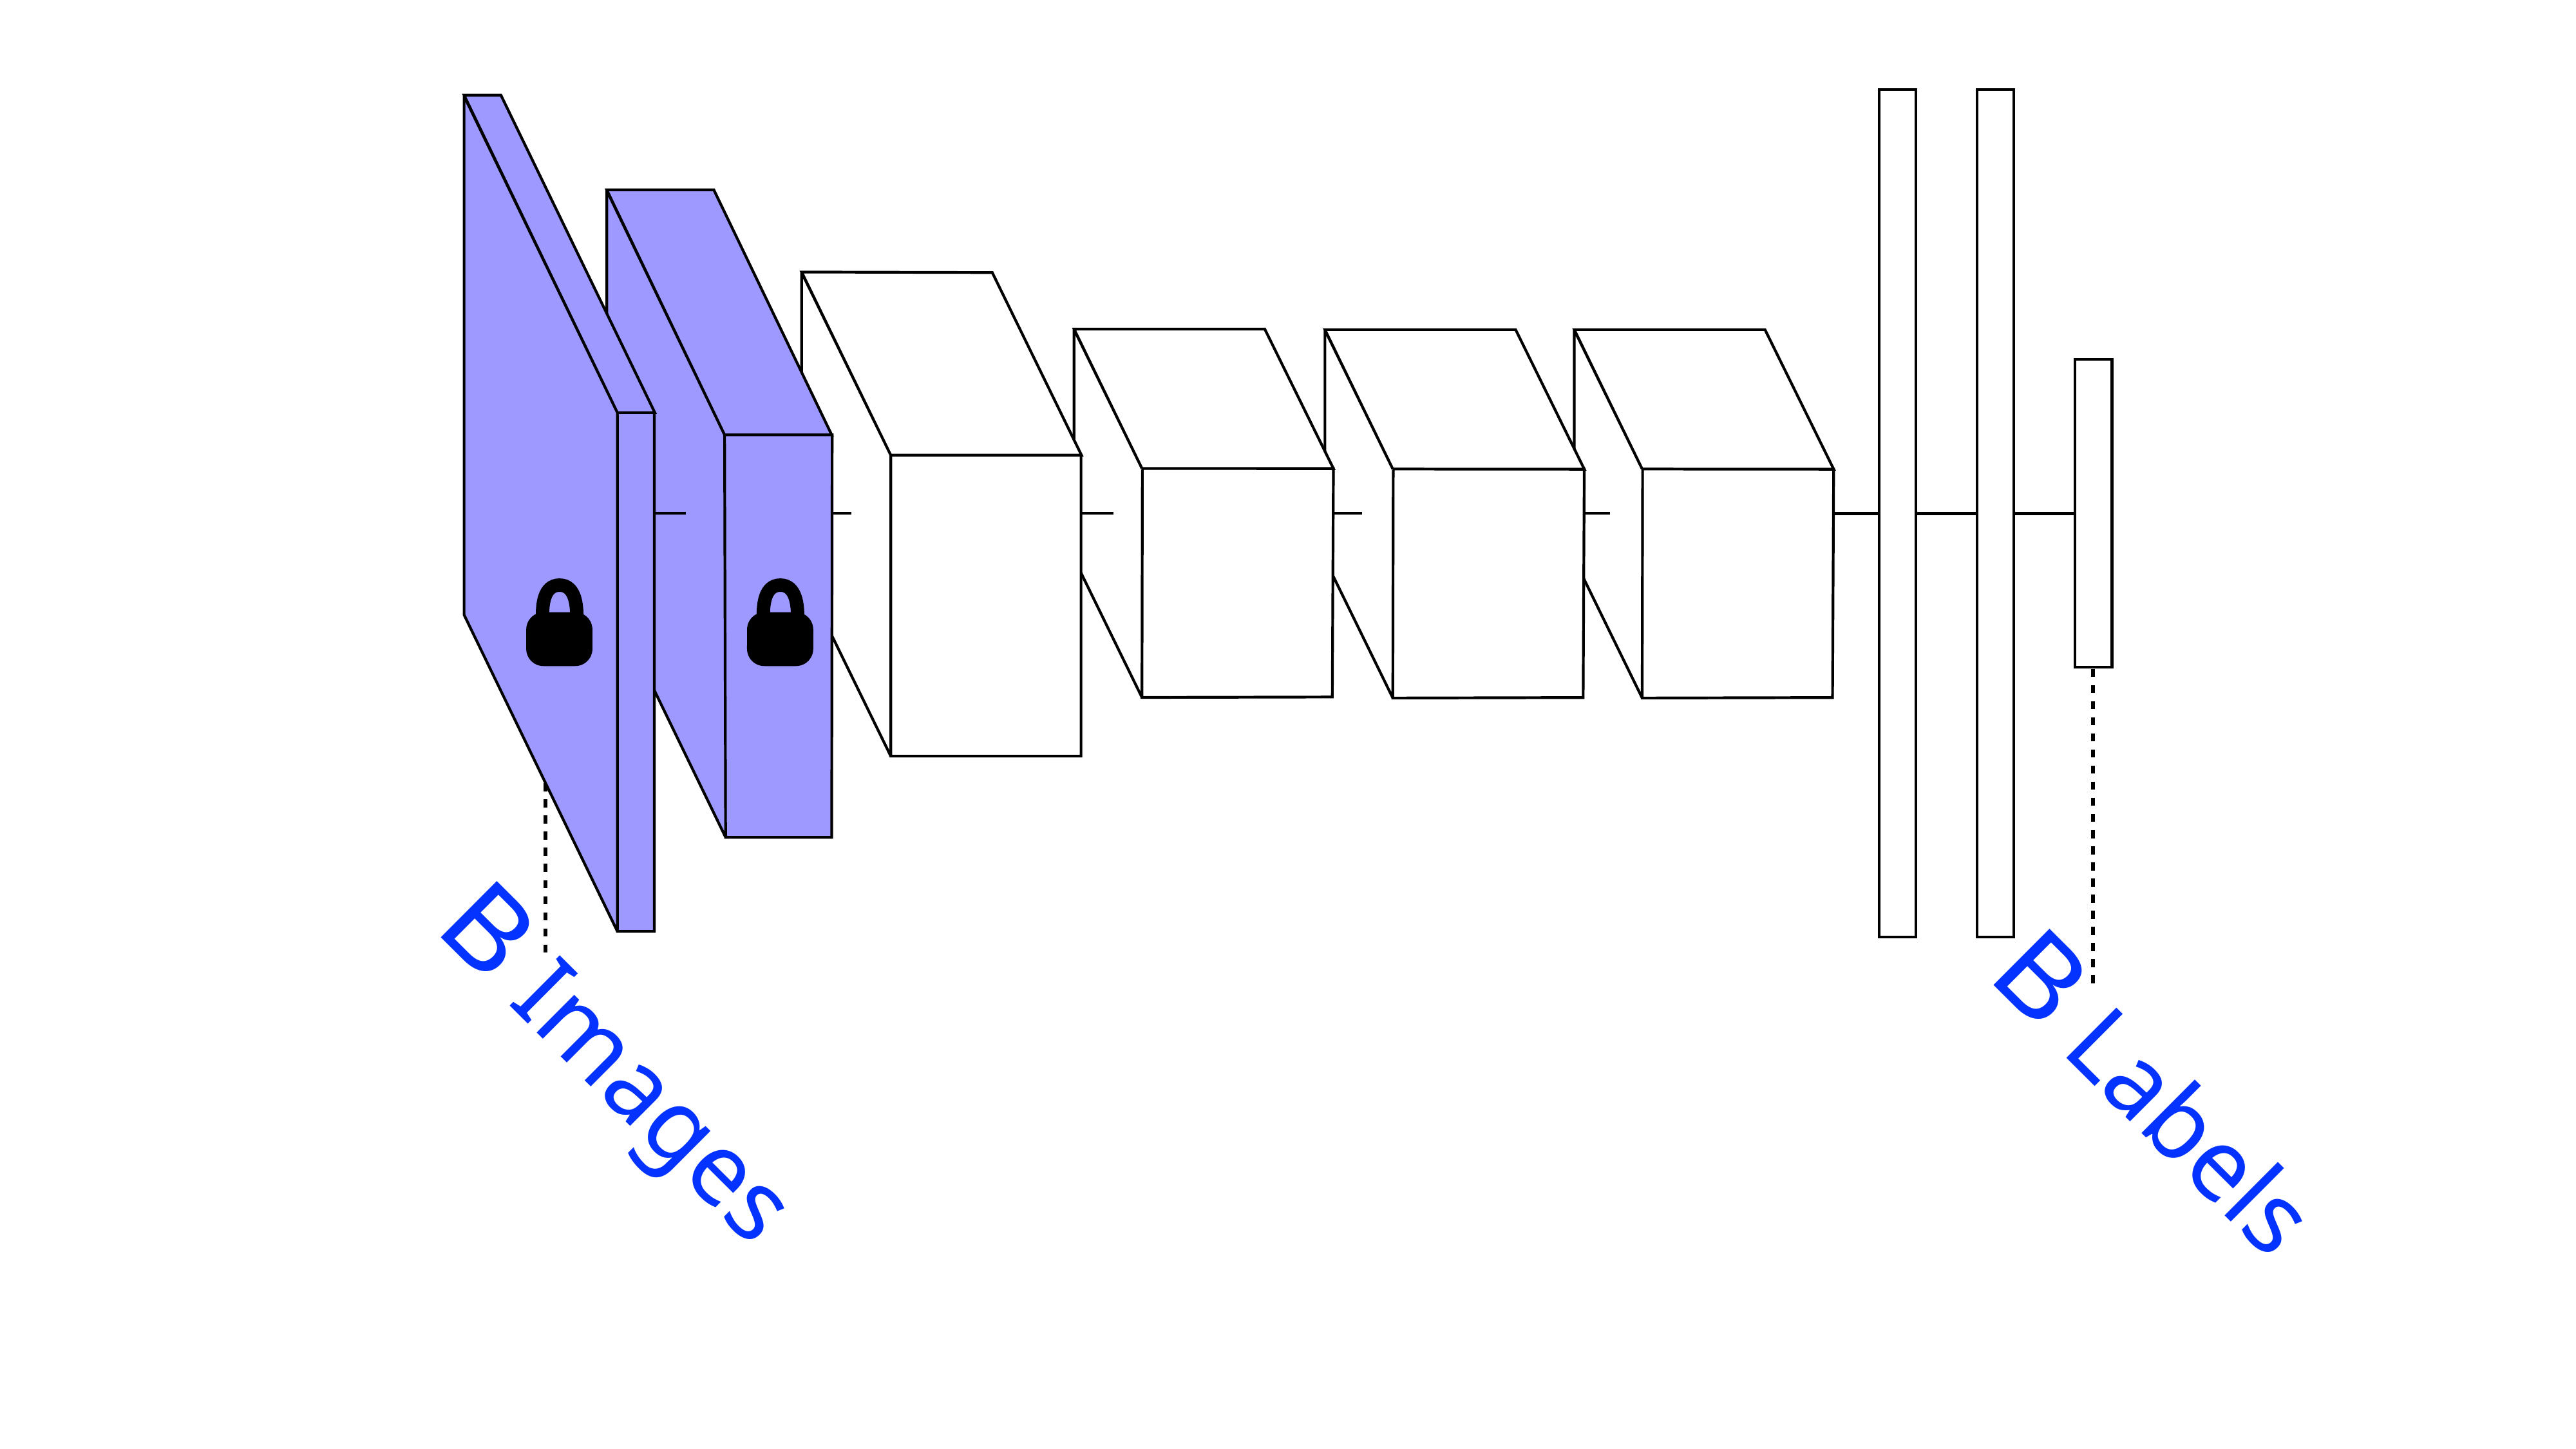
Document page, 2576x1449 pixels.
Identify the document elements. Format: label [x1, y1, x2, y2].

text_box [1976, 90, 2014, 652]
text_box [1074, 329, 1334, 652]
text_box [1879, 90, 1917, 652]
text_box [2074, 359, 2112, 652]
text_box [1325, 329, 1585, 652]
text_box [464, 95, 655, 782]
text_box [527, 585, 592, 665]
text_box [545, 652, 2229, 1155]
text_box [1574, 329, 1834, 652]
text_box [801, 272, 1082, 652]
text_box [607, 189, 833, 652]
text_box [748, 585, 812, 665]
